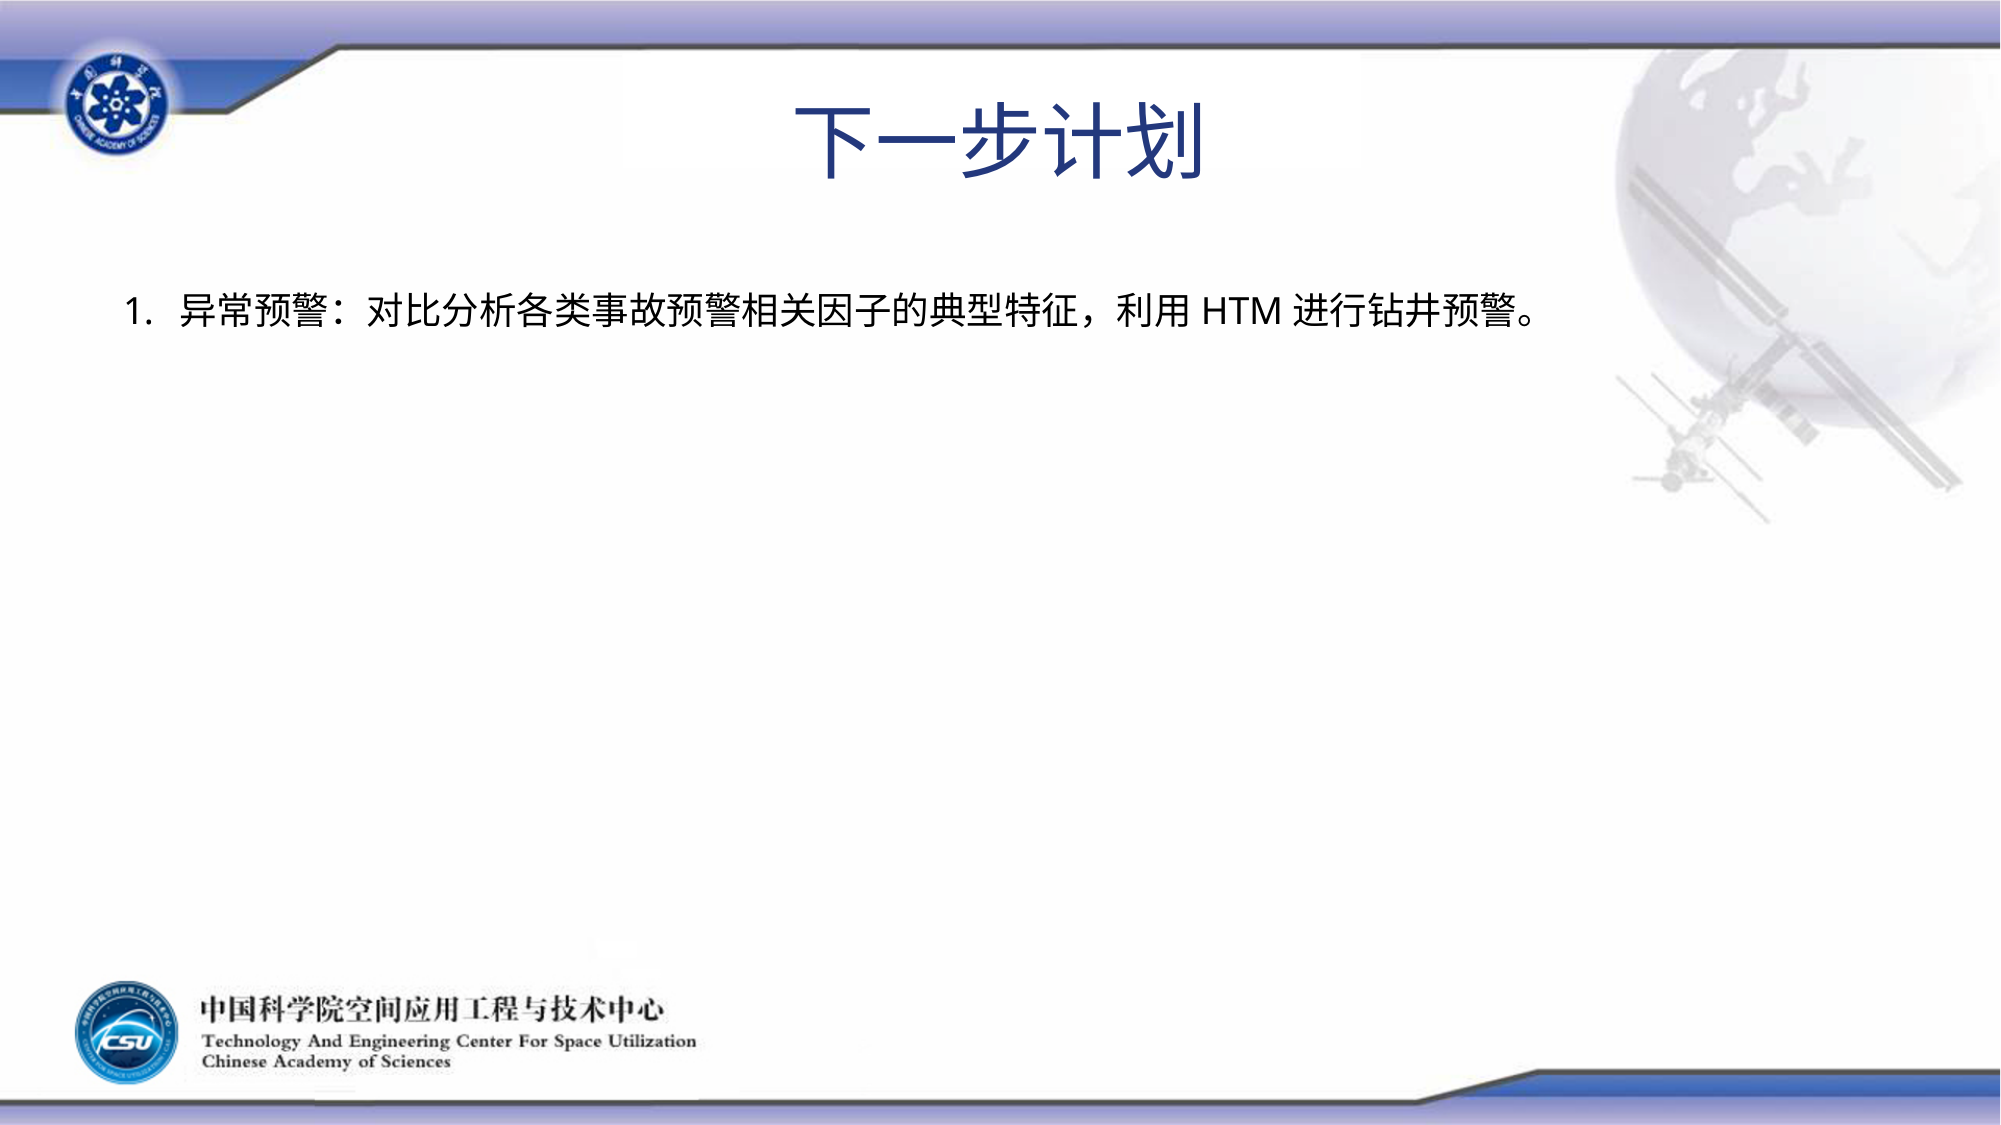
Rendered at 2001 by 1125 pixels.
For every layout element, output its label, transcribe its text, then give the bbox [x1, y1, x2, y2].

list 异常预警：对比分析各类事故预警相关因子的典型特征，利用HTM进行钻井预警。 [108, 257, 1890, 1000]
title 下一步计划 [99, 45, 1900, 233]
picture [0, 0, 2001, 1125]
